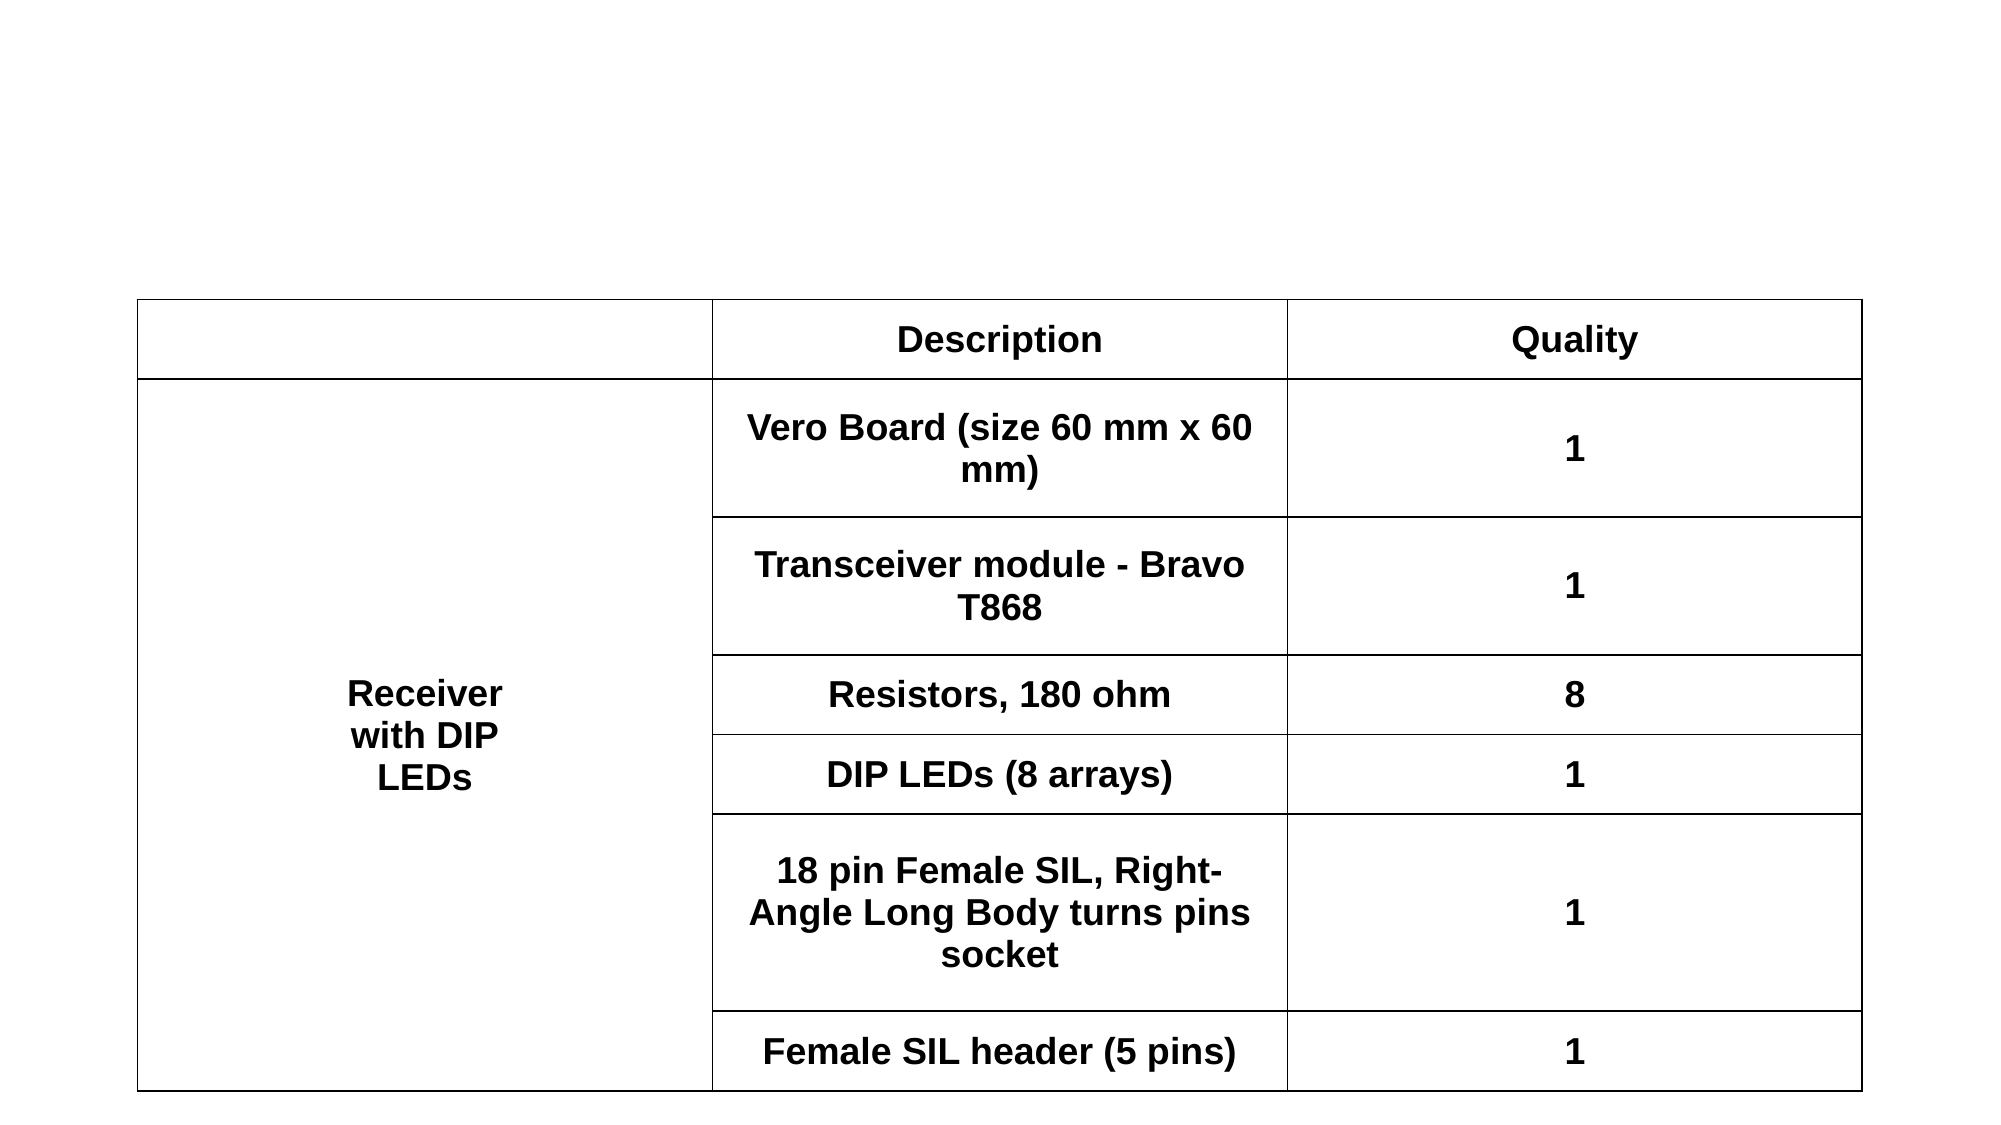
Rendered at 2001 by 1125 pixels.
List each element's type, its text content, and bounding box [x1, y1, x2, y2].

table_cell 18 pin Female SIL, Right-Angle Long Body turns pins socket [713, 815, 1287, 1010]
table_header [138, 300, 712, 378]
table_header Description [713, 300, 1287, 378]
table_cell 1 [1288, 735, 1861, 813]
table_cell Transceiver module - Bravo T868 [713, 518, 1287, 654]
table_cell DIP LEDs (8 arrays) [713, 735, 1287, 813]
table_cell 1 [1288, 380, 1861, 516]
table_cell 1 [1288, 1012, 1861, 1090]
table_cell Resistors, 180 ohm [713, 656, 1287, 734]
table_cell Receiver with DIP LEDs [138, 380, 712, 1090]
table_cell 8 [1288, 656, 1861, 734]
table_cell Vero Board (size 60 mm x 60 mm) [713, 380, 1287, 516]
table_cell Female SIL header (5 pins) [713, 1012, 1287, 1090]
table_header Quality [1288, 300, 1861, 378]
table_cell 1 [1288, 518, 1861, 654]
table_cell 1 [1288, 815, 1861, 1010]
